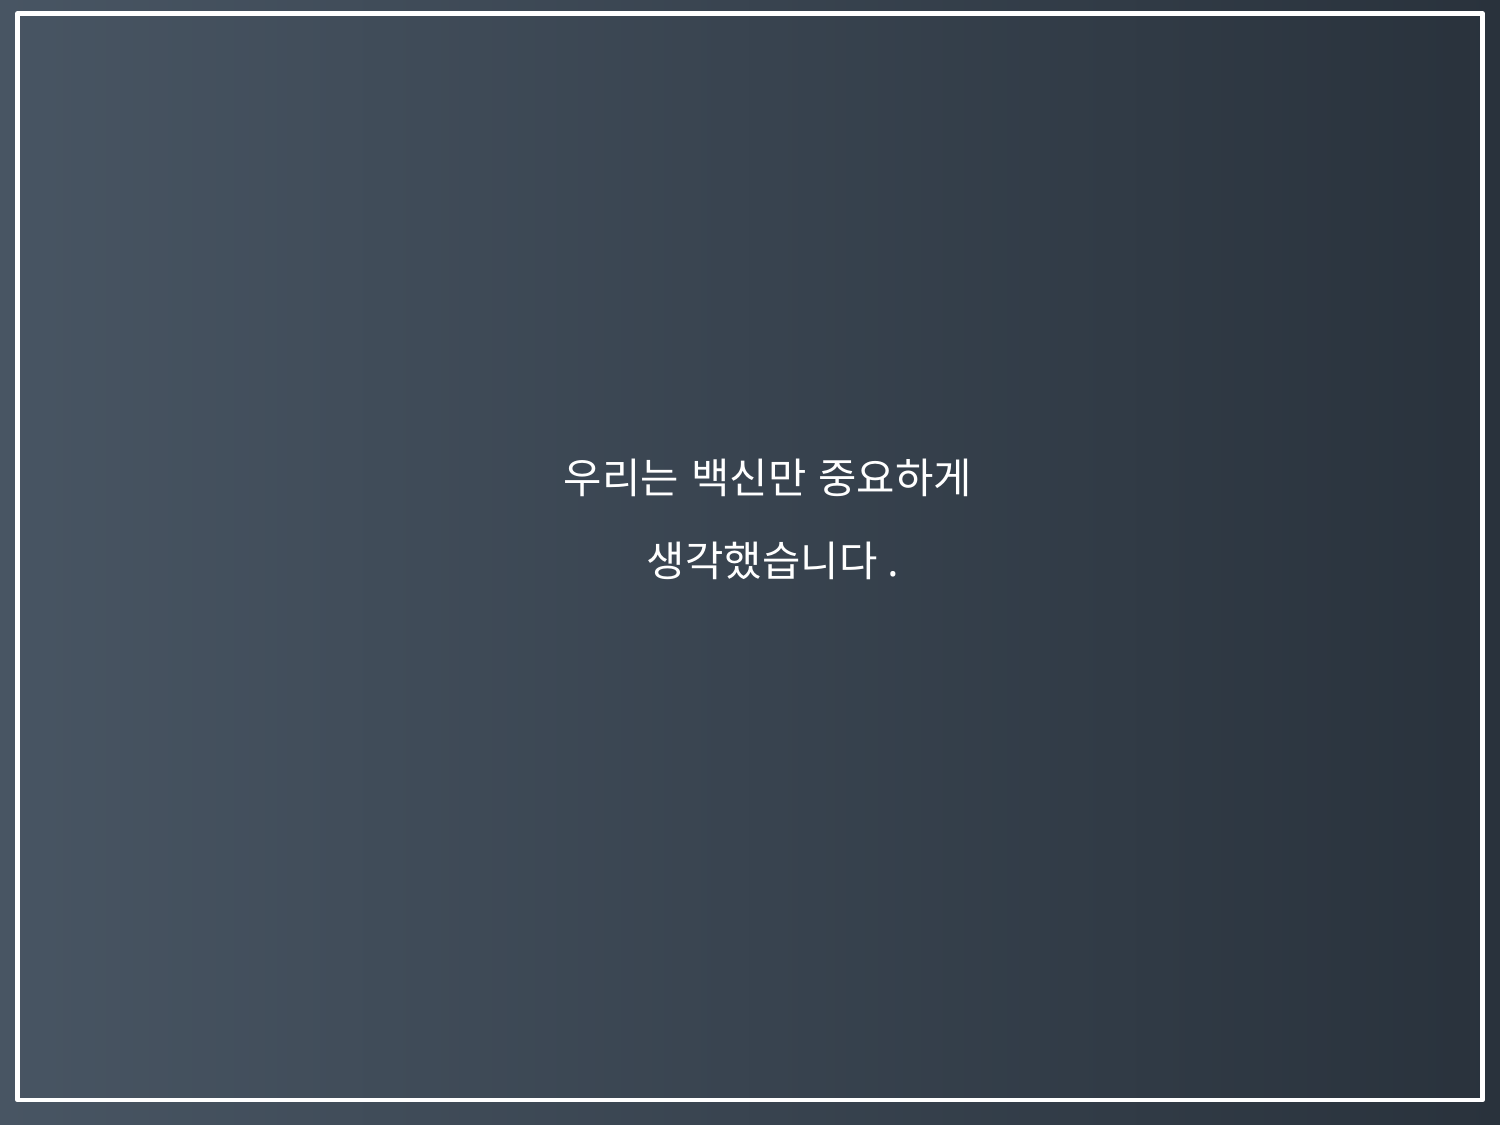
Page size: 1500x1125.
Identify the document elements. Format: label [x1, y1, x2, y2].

text_box [17, 13, 1483, 1100]
